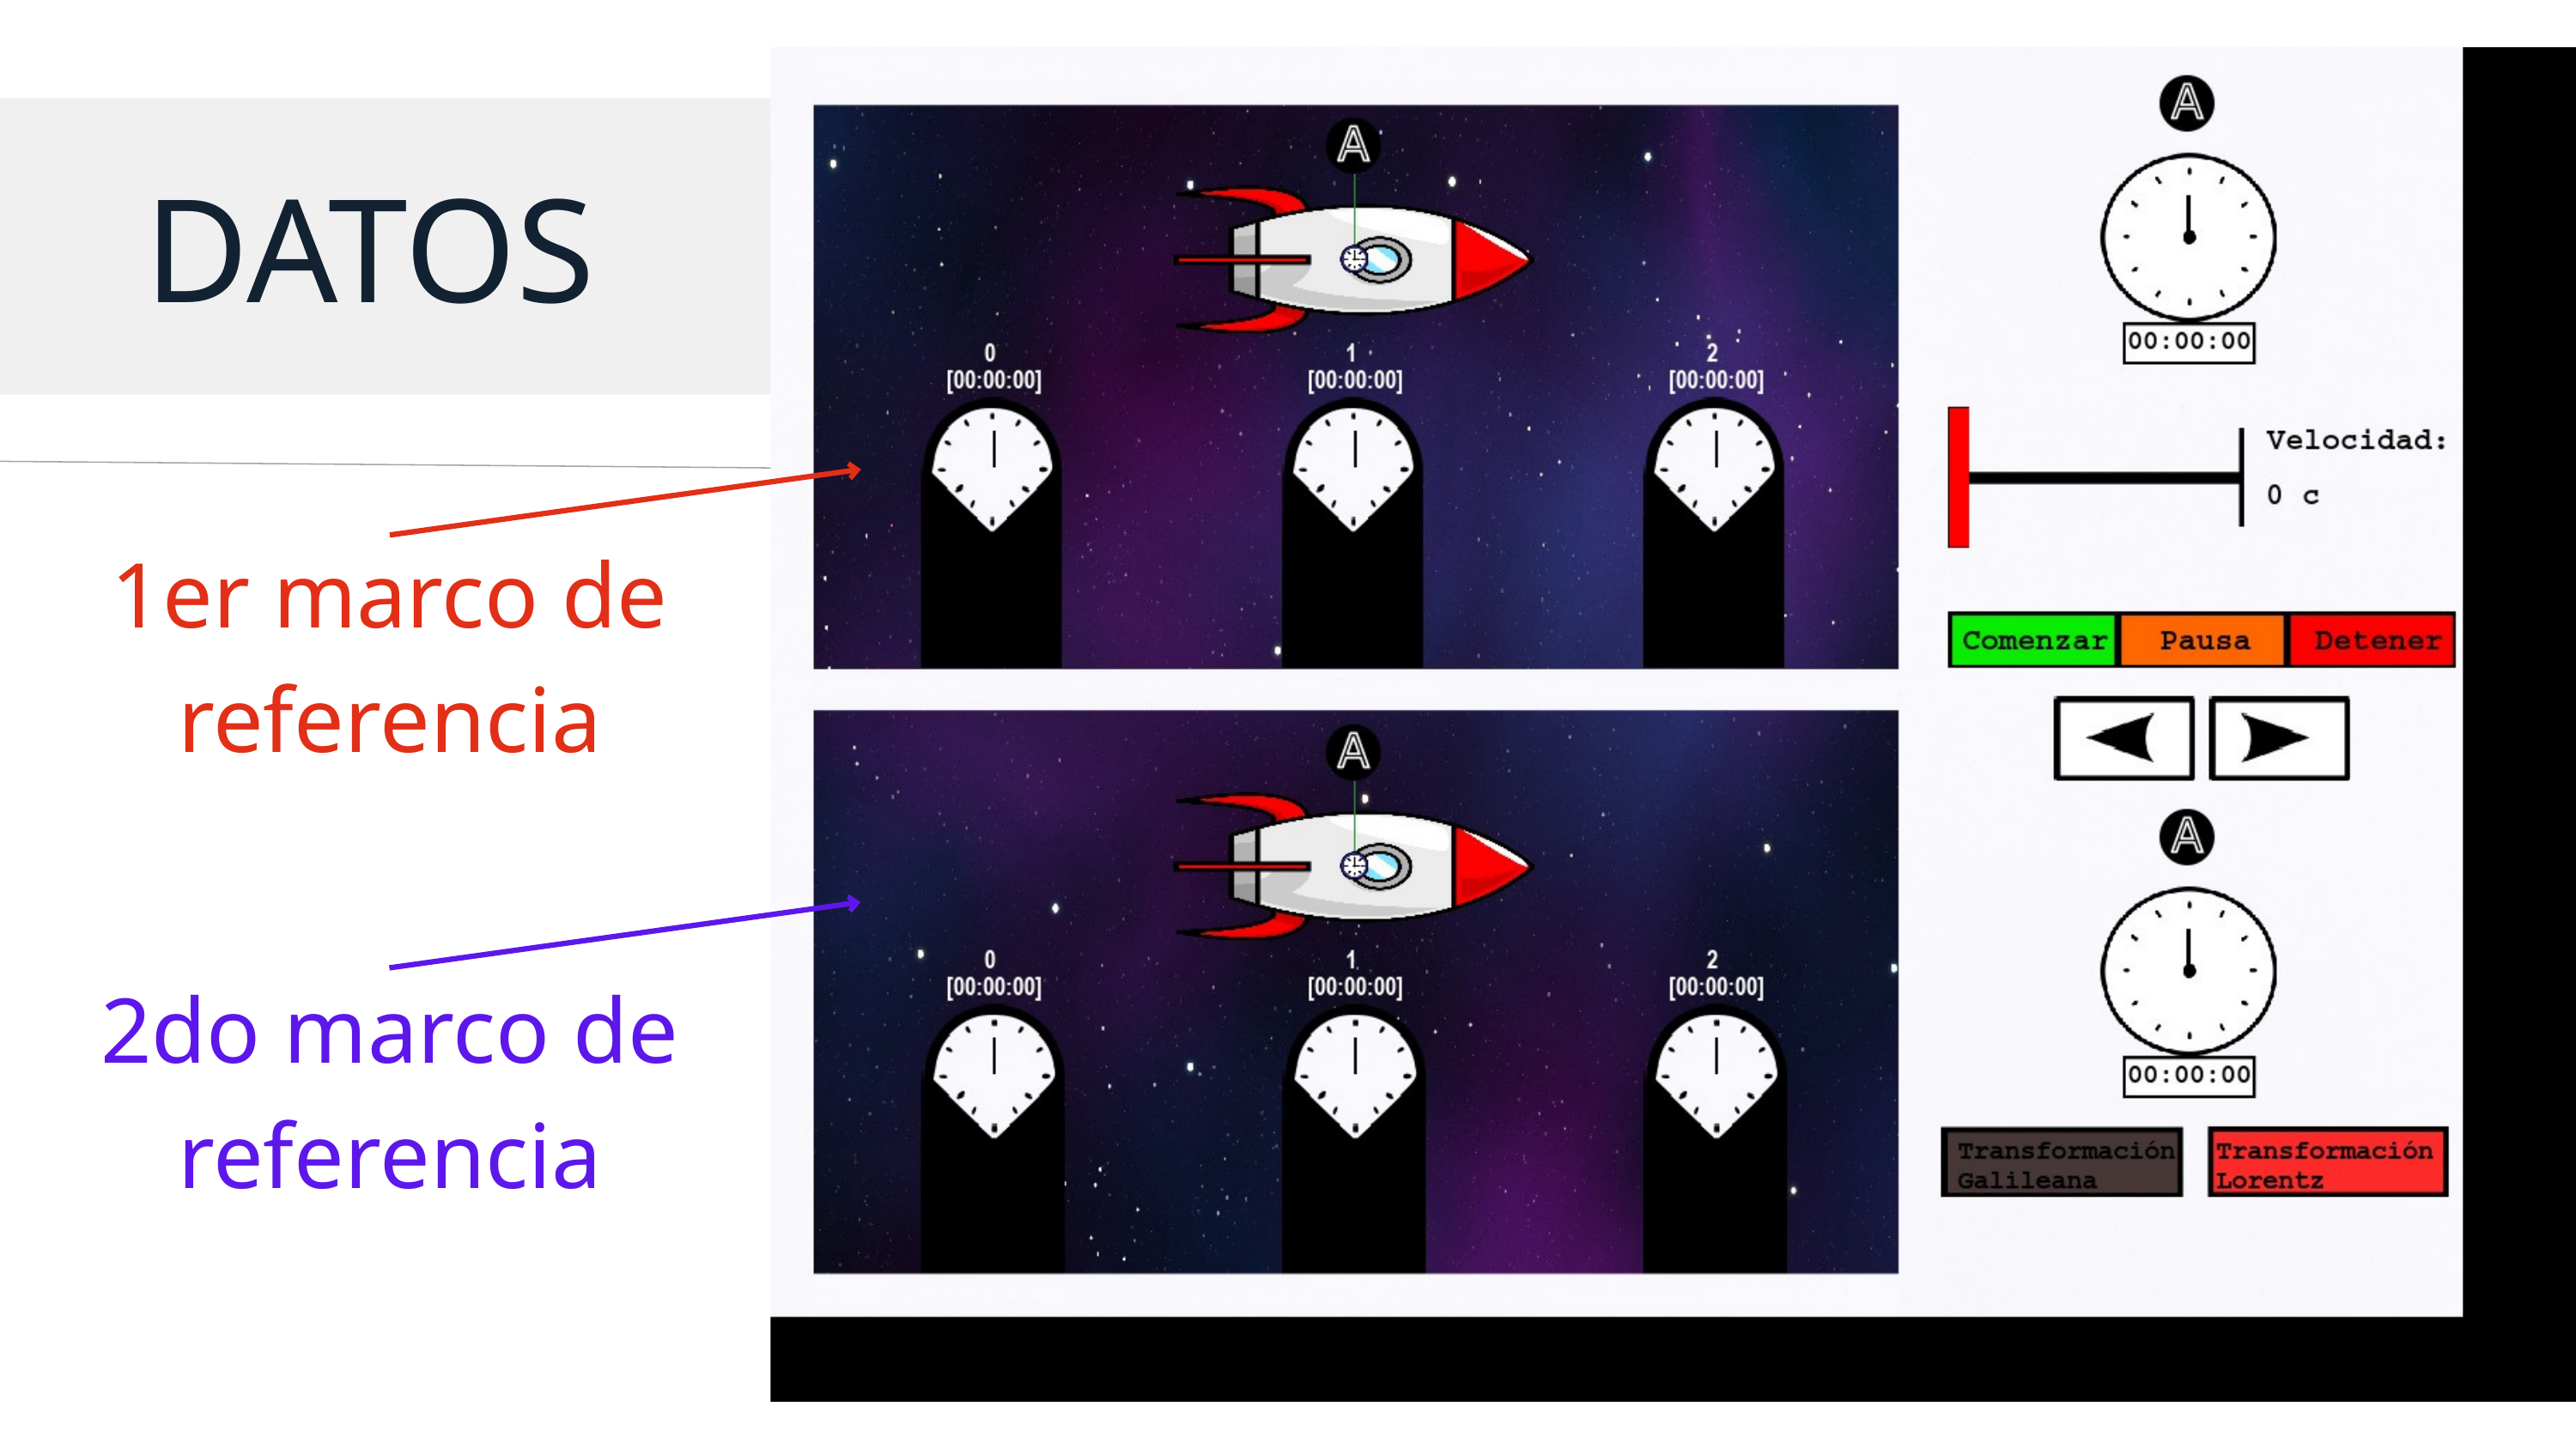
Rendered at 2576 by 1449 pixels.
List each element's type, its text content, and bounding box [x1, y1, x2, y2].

text_box 1er marco de referencia [41, 520, 738, 771]
text_box [770, 47, 2576, 1402]
text_box [389, 464, 861, 536]
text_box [0, 98, 1136, 396]
text_box DATOS [1139, 166, 1991, 331]
text_box 2do marco de referencia [41, 955, 738, 1206]
